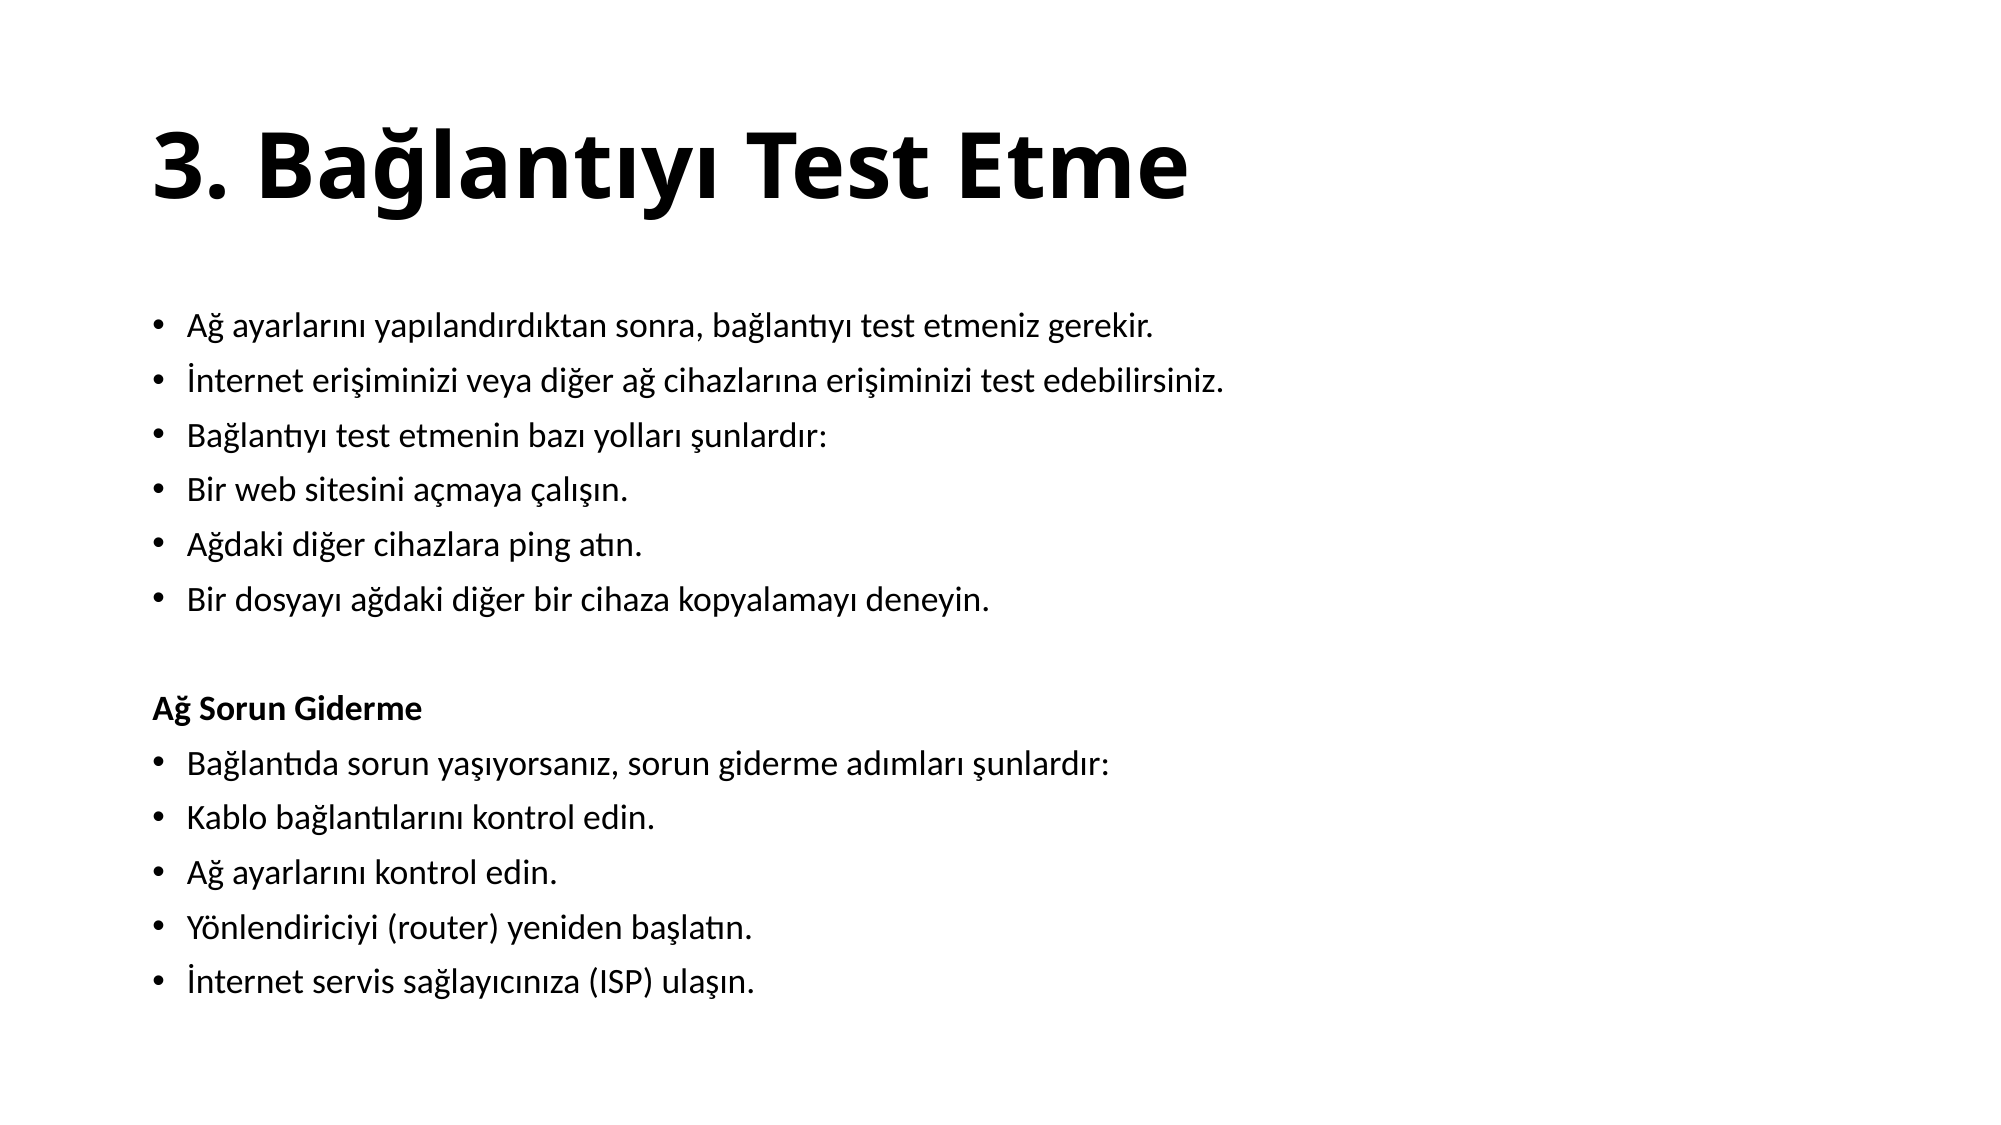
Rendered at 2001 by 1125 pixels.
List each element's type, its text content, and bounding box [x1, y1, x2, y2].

list Ağ ayarlarını yapılandırdıktan sonra, bağlantıyı test etmeniz gerekir. İnternet erişiminizi veya diğer ağ cihazlarına erişiminizi test edebilirsiniz. Bağlantıyı test etmenin bazı yolları şunlardır: Bir web sitesini açmaya çalışın. Ağdaki diğer cihazlara ping atın. Bir dosyayı ağdaki diğer bir cihaza kopyalamayı deneyin. Ağ Sorun Giderme Bağlantıda sorun yaşıyorsanız, sorun giderme adımları şunlardır: Kablo bağlantılarını kontrol edin. Ağ ayarlarını kontrol edin. Yönlendiriciyi (router) yeniden başlatın. İnternet servis sağlayıcınıza (ISP) ulaşın. [137, 299, 1863, 1014]
title 3. Bağlantıyı Test Etme [137, 59, 1863, 278]
